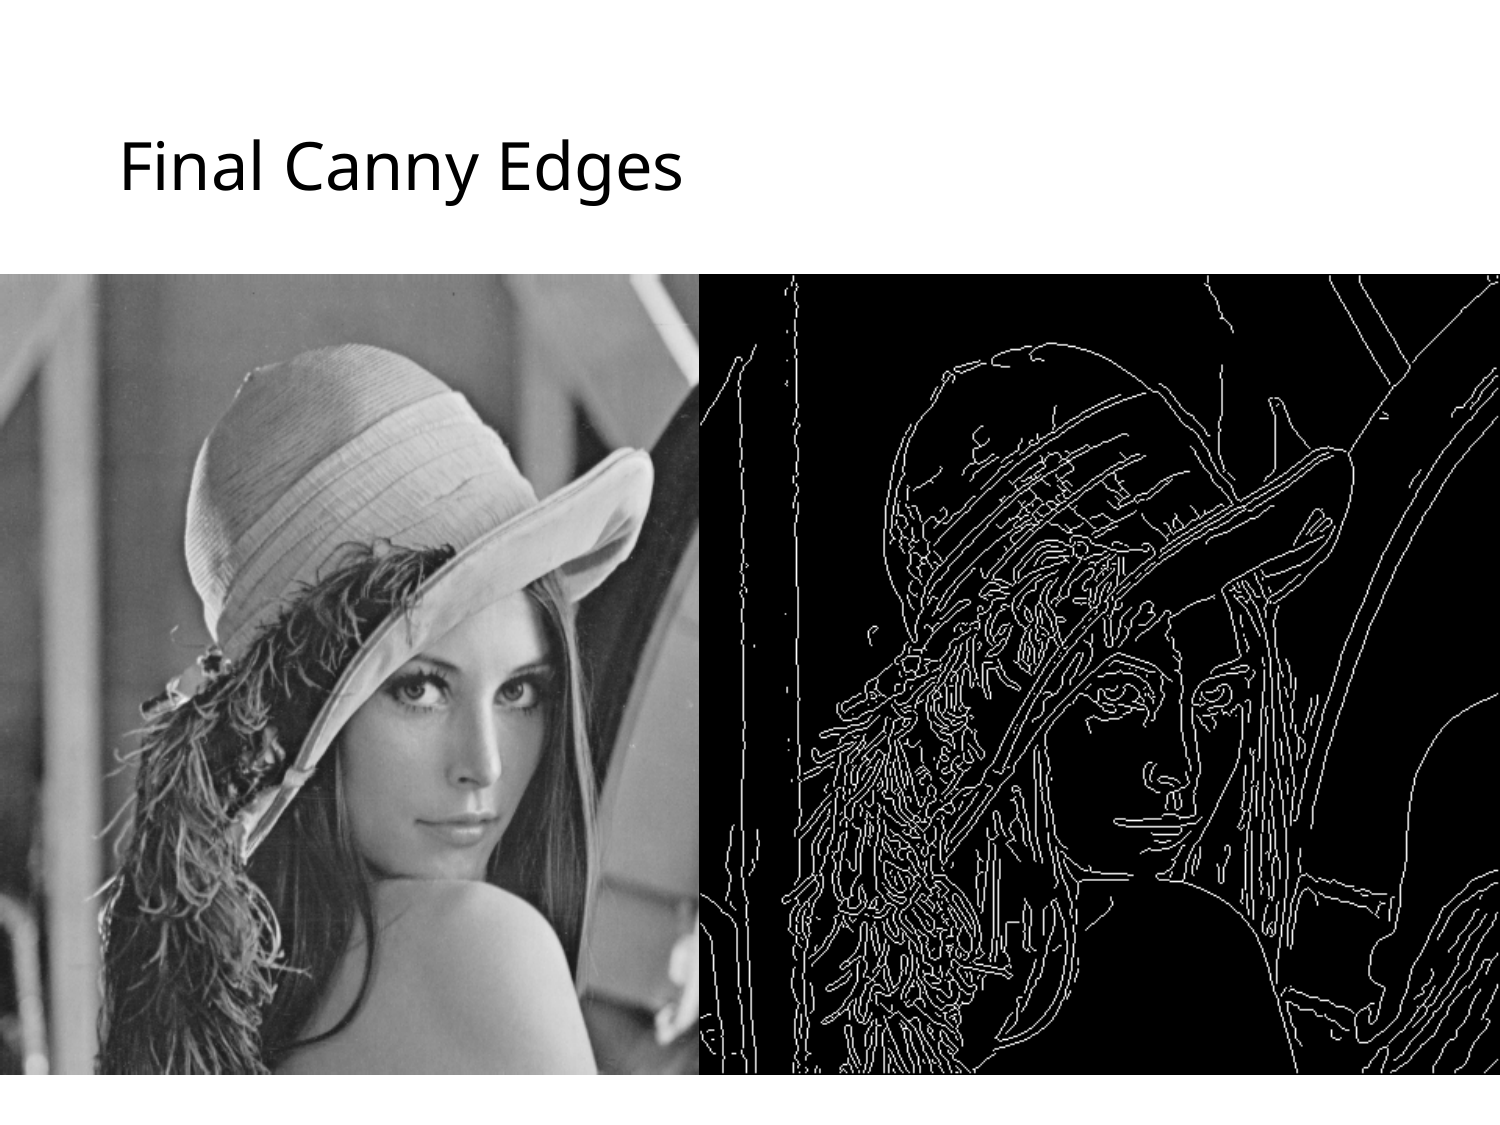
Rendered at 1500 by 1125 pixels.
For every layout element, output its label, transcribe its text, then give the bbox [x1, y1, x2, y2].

title Final Canny Edges [103, 59, 1397, 274]
picture [0, 274, 1500, 1076]
